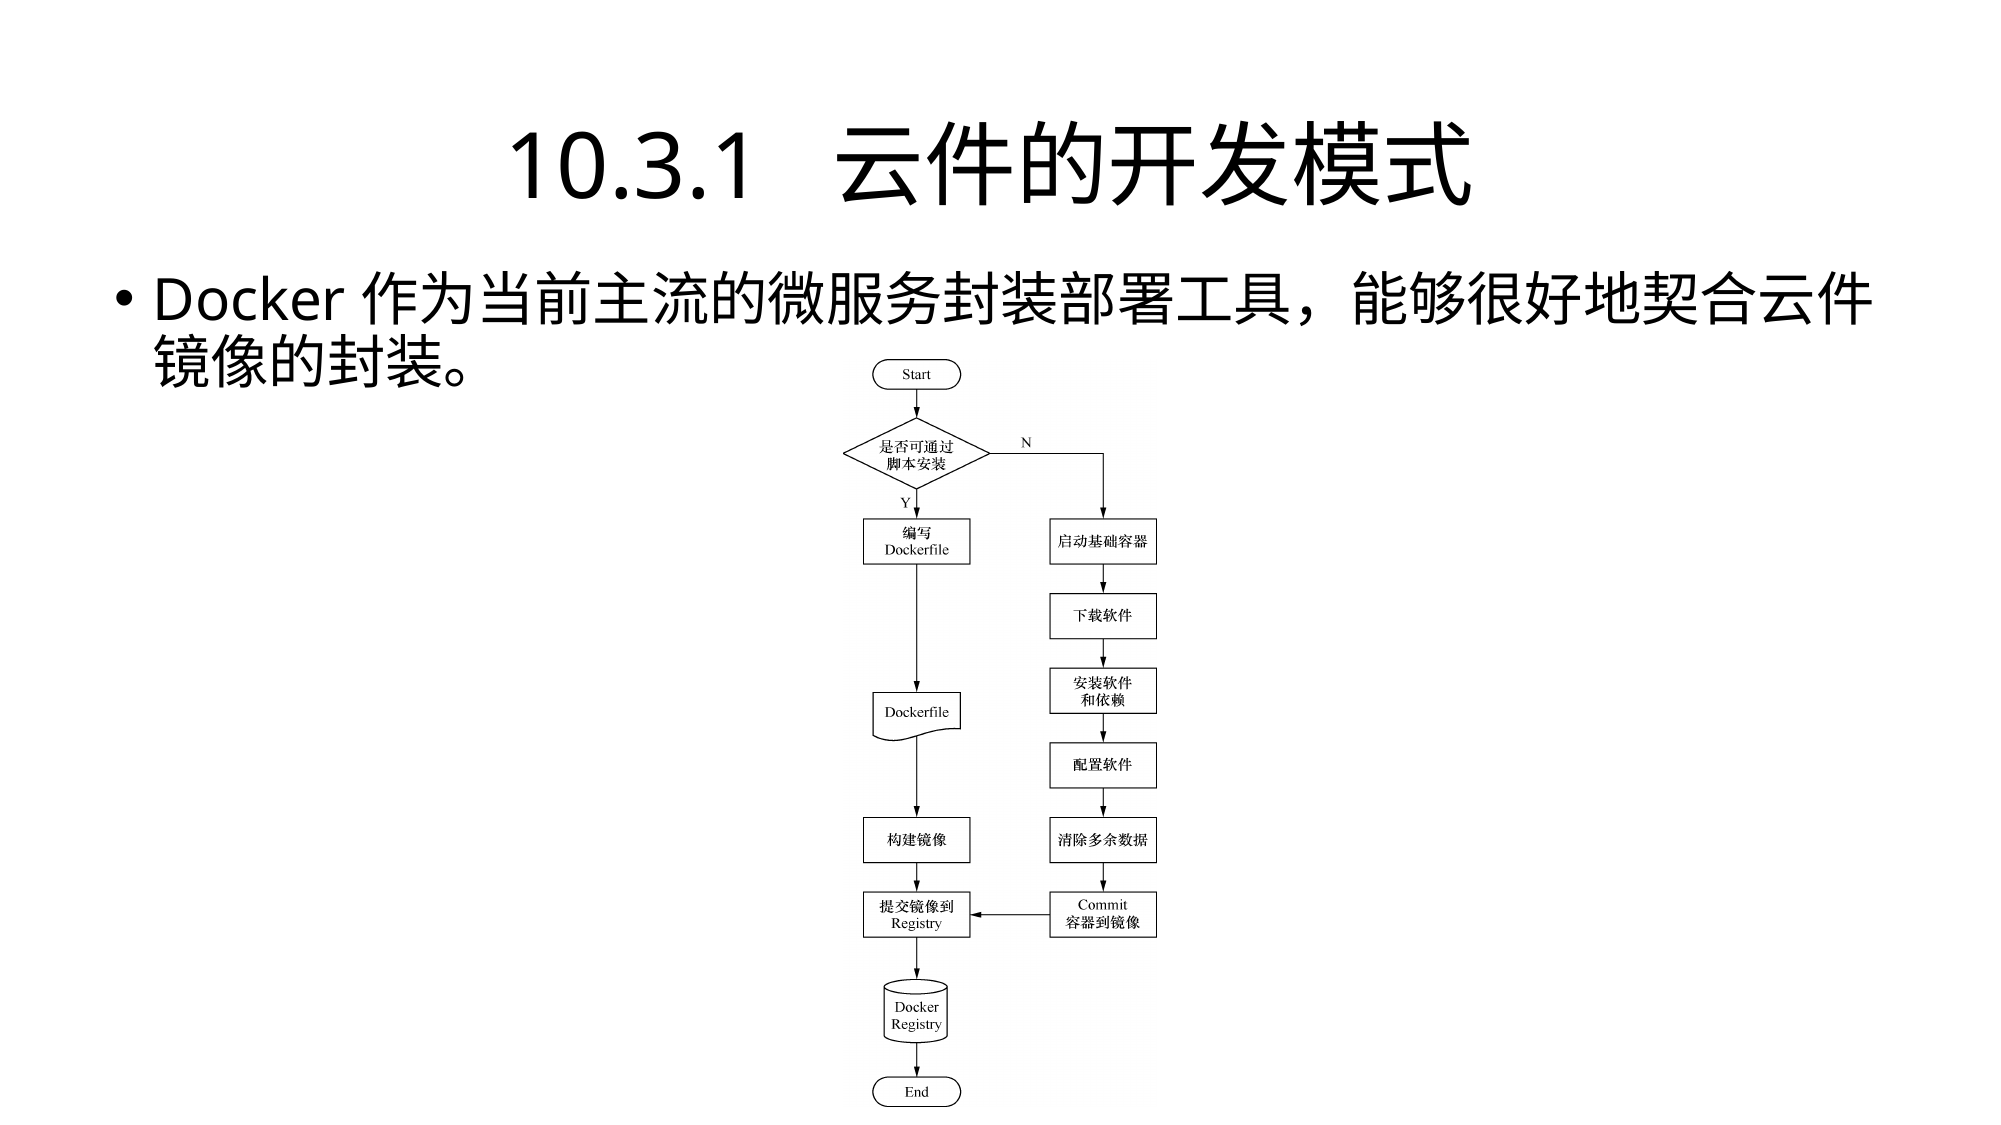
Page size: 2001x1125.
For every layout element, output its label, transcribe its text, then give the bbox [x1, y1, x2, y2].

title 10.3.1 云件的开发模式 [137, 59, 1863, 262]
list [843, 359, 1157, 1107]
text_box Docker作为当前主流的微服务封装部署工具，能够很好地契合云件镜像的封装。 [99, 262, 1909, 1035]
